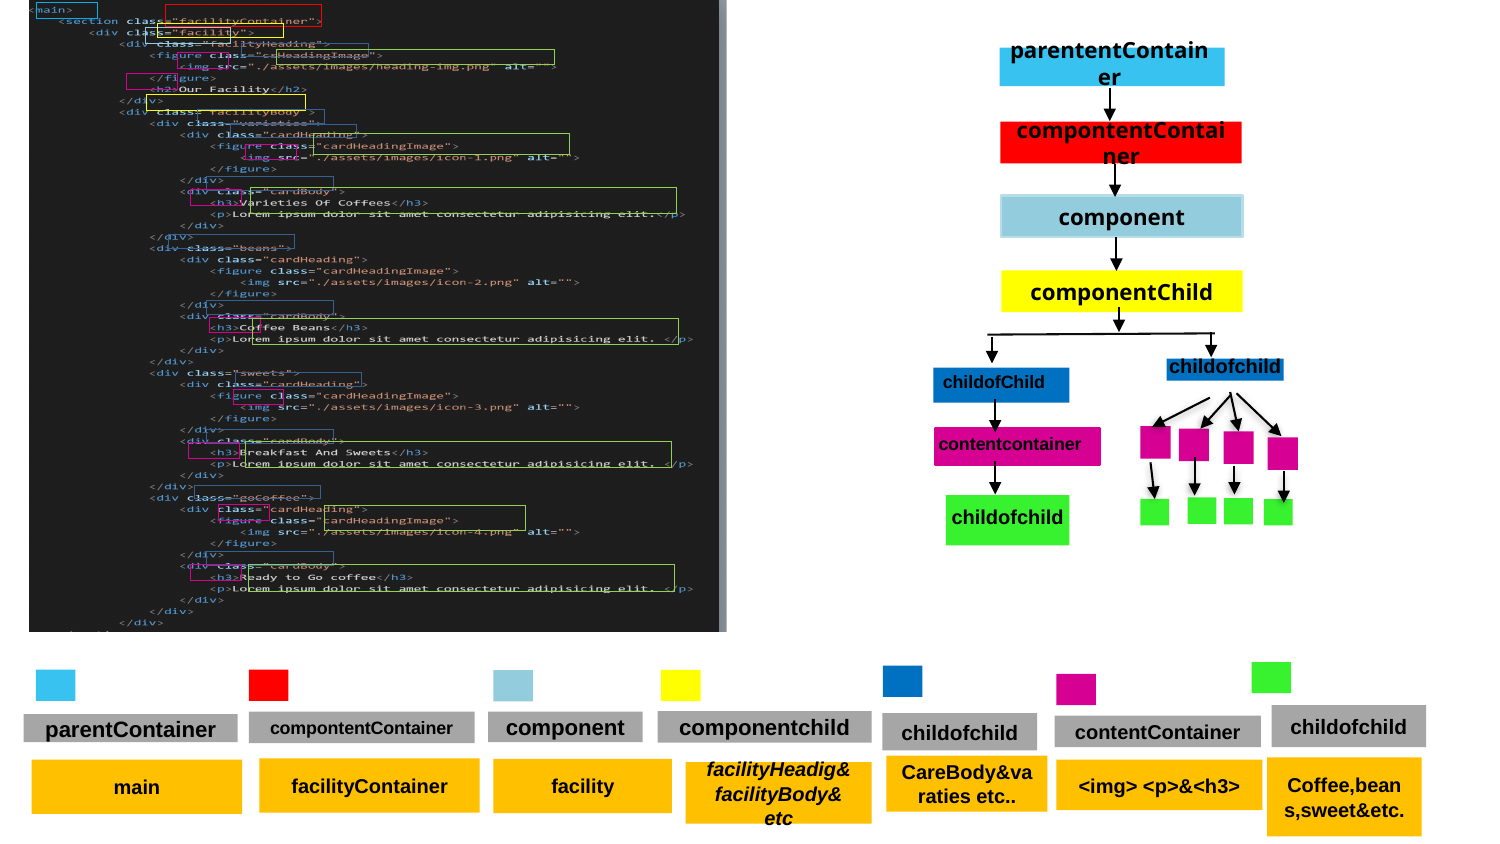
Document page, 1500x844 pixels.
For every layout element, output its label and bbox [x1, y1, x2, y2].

text_box [933, 47, 1293, 546]
text_box [28, 0, 727, 632]
text_box [23, 661, 1427, 837]
